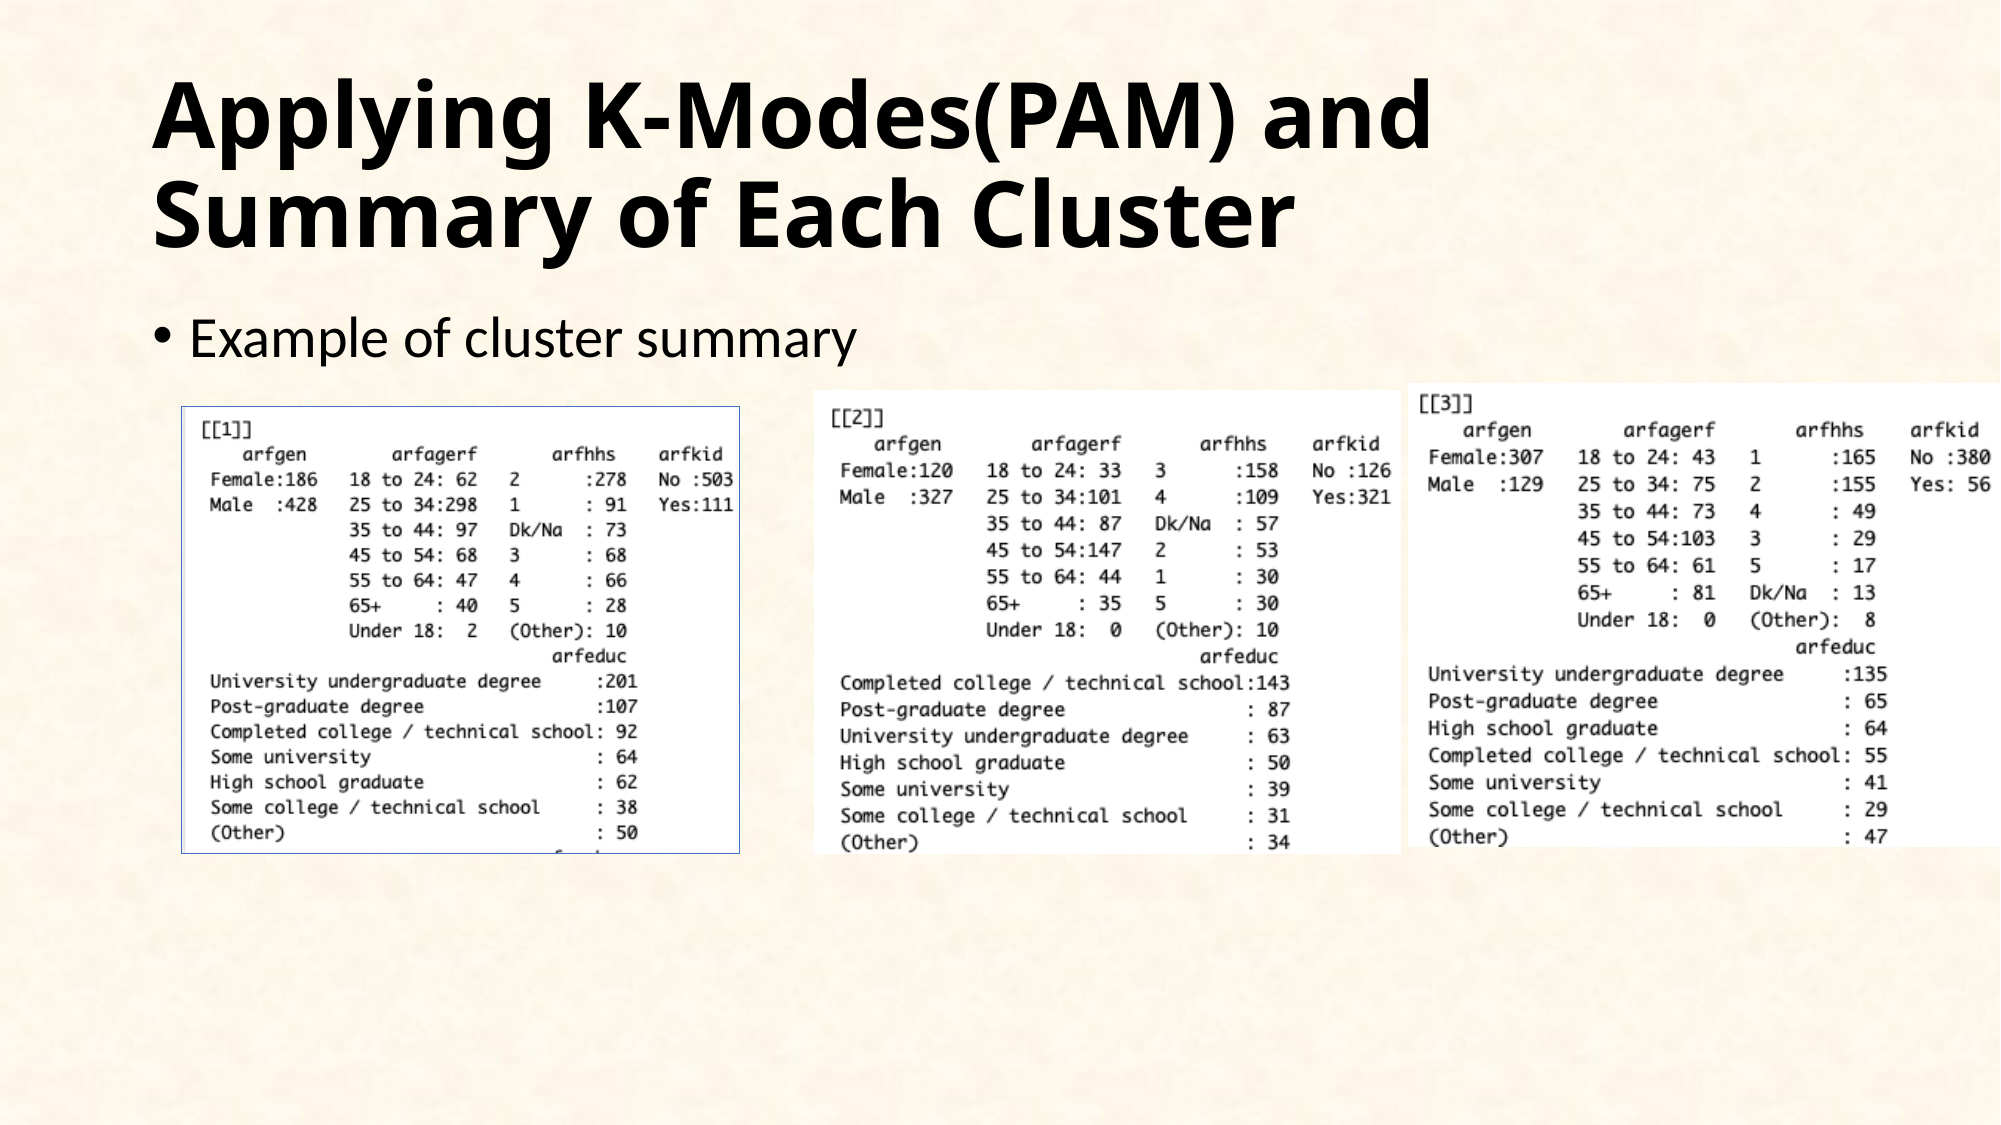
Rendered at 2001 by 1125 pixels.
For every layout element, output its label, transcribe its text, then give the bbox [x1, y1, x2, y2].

picture [181, 406, 740, 854]
picture [1407, 383, 2000, 847]
picture [814, 390, 1401, 854]
list Example of cluster summary [137, 299, 1863, 1014]
title Applying K-Modes(PAM) and Summary of Each Cluster [137, 59, 1863, 278]
